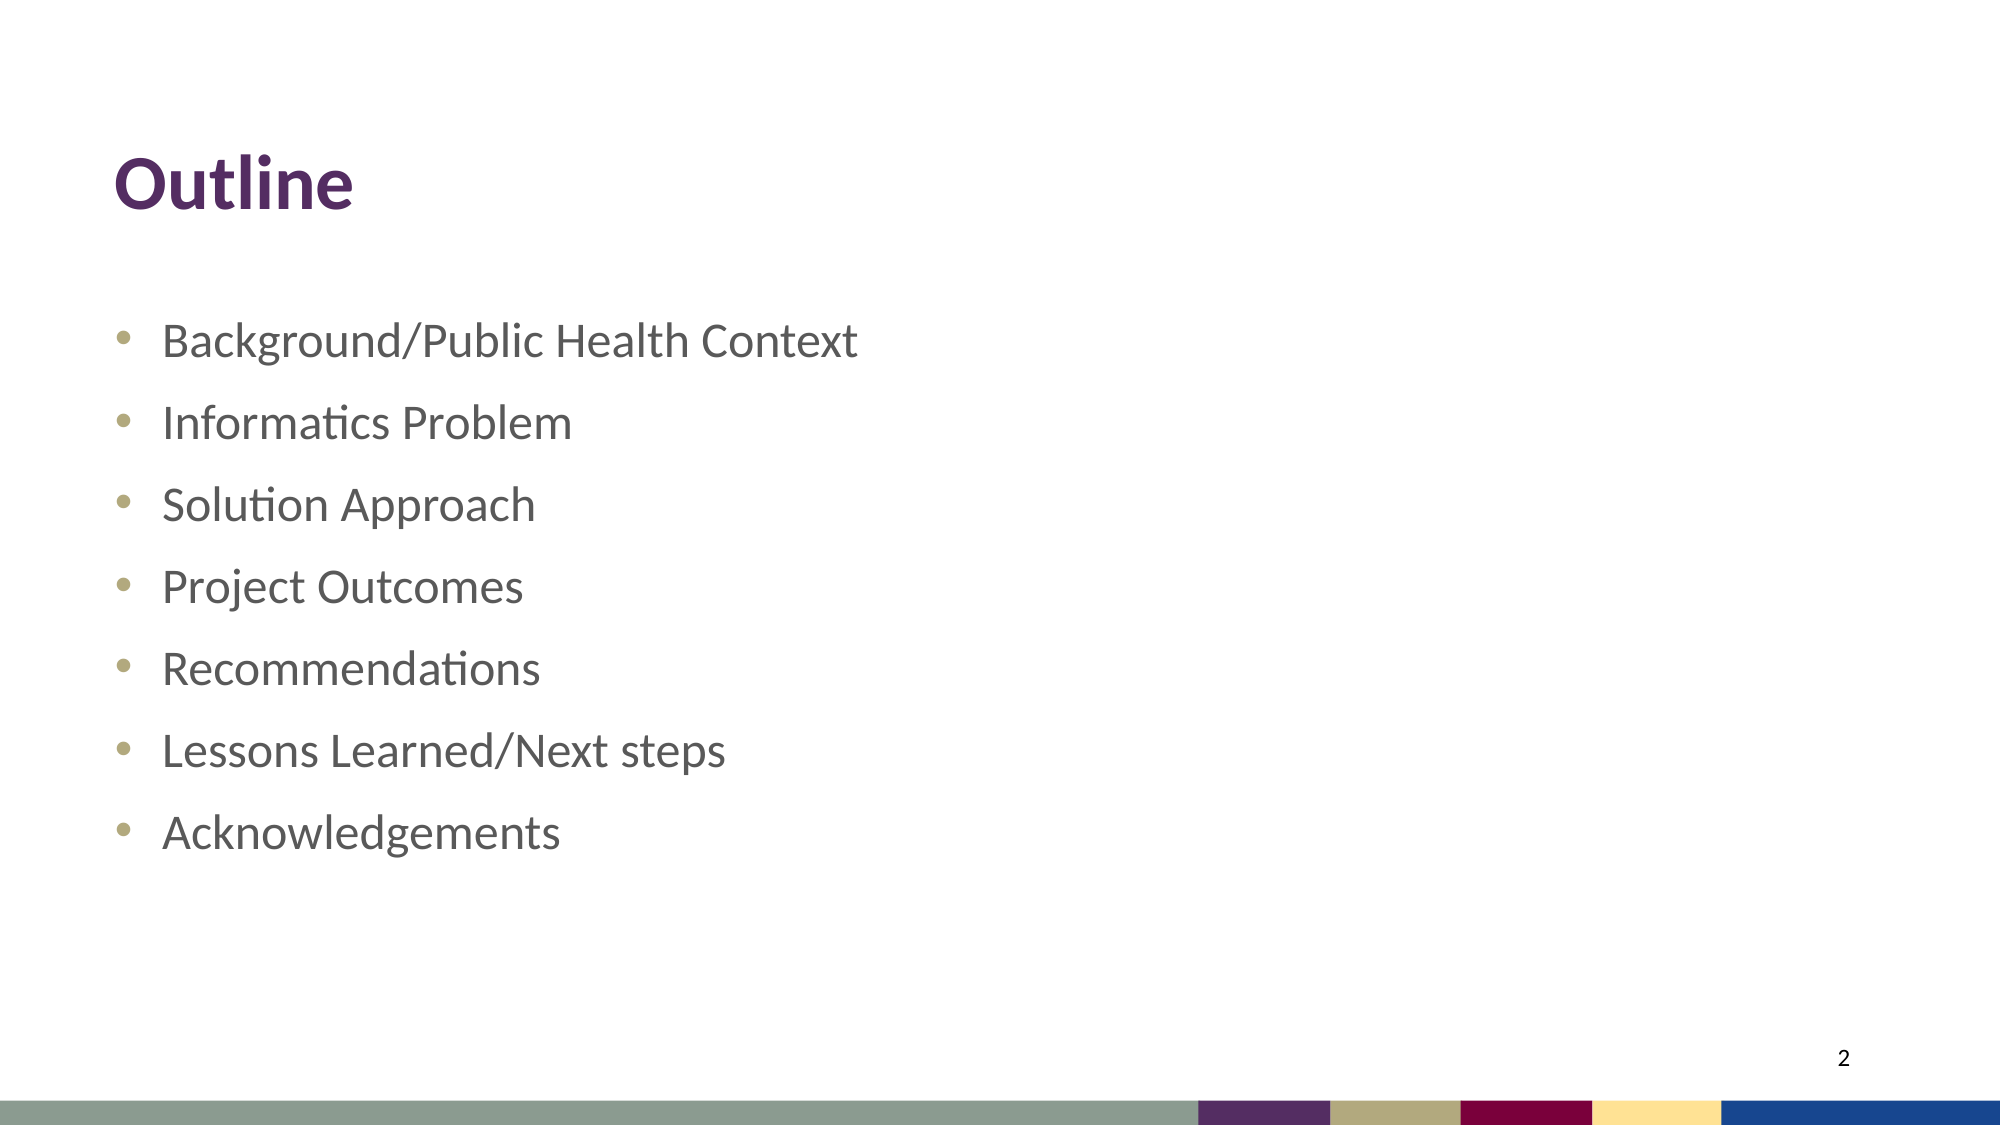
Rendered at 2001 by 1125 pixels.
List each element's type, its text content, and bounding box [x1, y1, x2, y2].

list Background/Public Health Context​ Informatics Problem​ Solution Approach​ Project Outcomes​ Recommendations​ Lessons Learned/Next steps​ Acknowledgements [99, 299, 1900, 985]
text_box 2 [1822, 1034, 1900, 1079]
title Outline [99, 45, 1900, 233]
